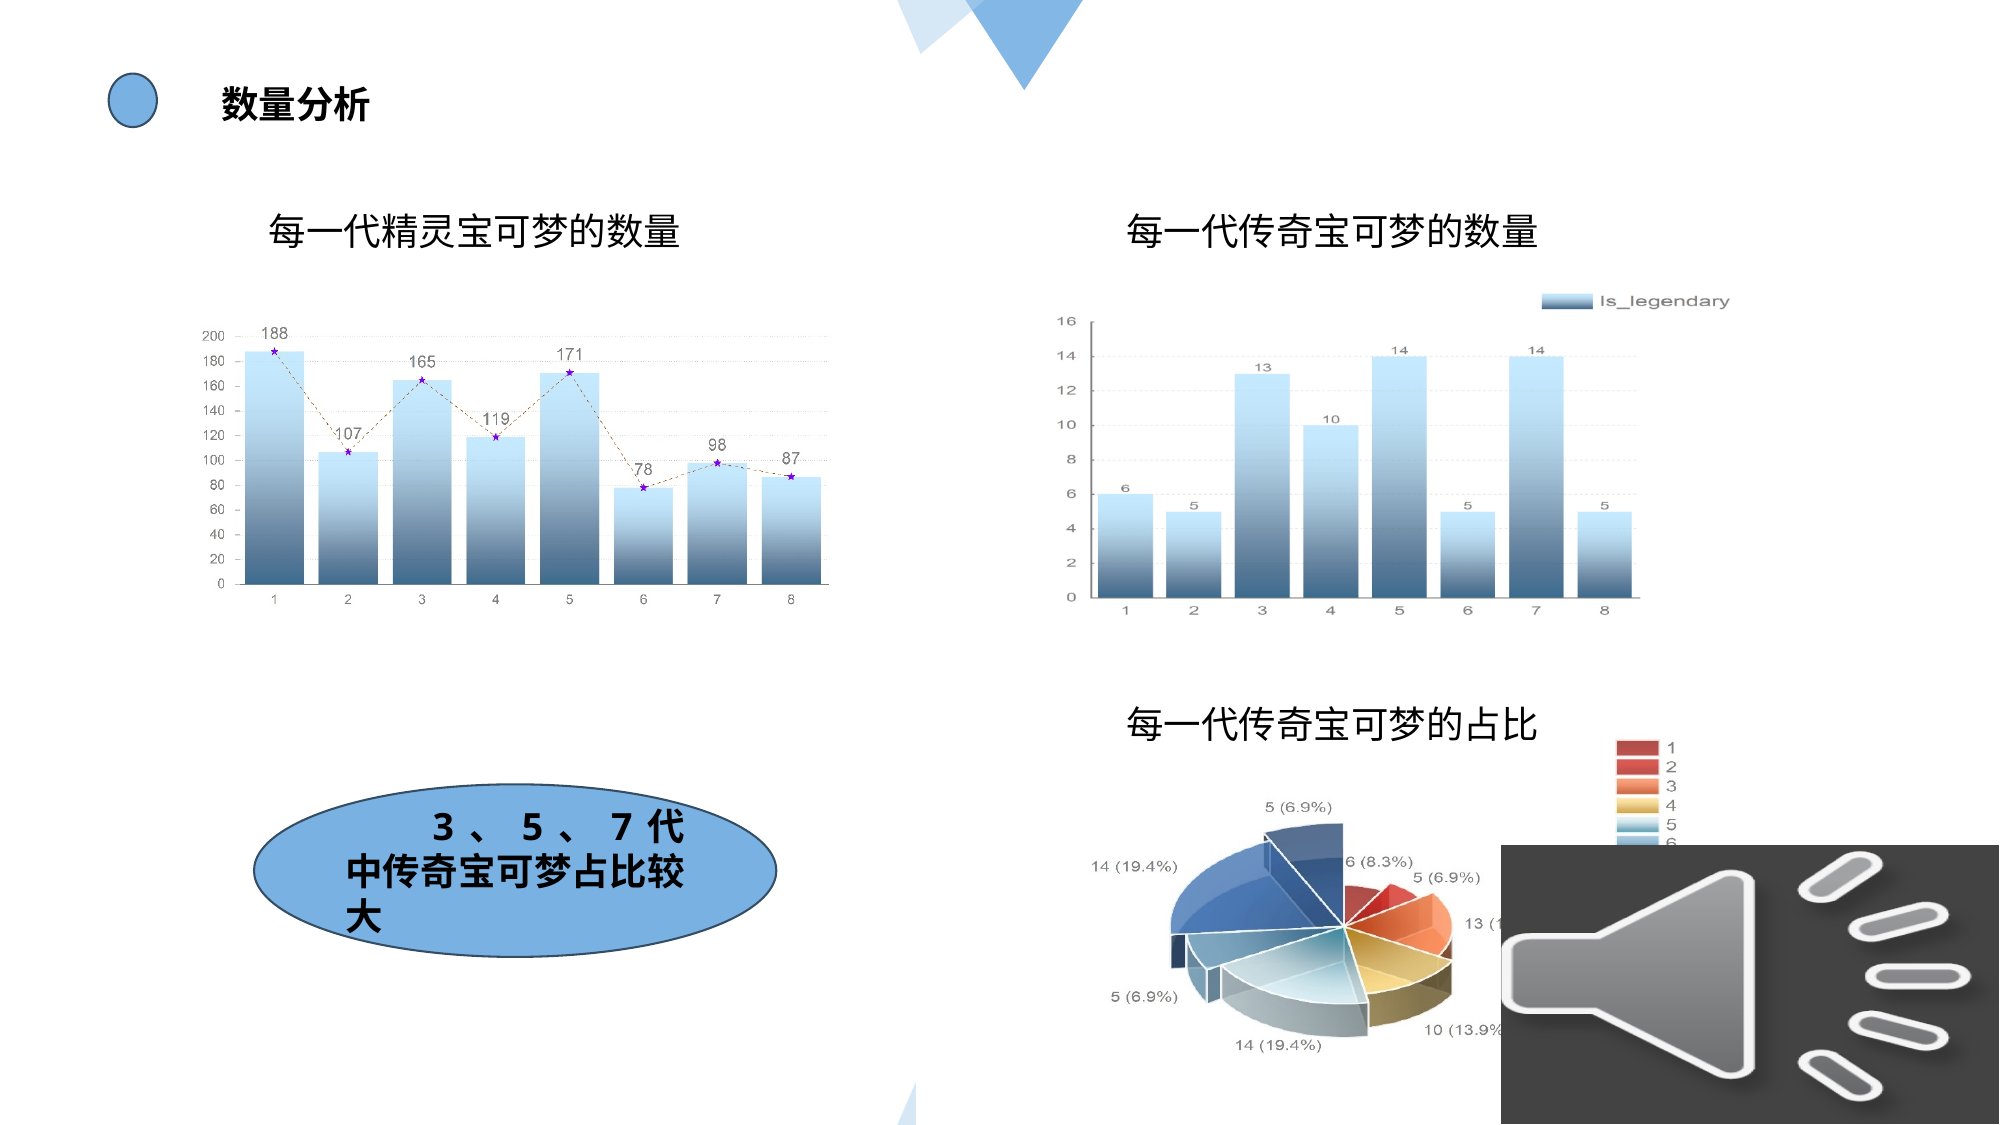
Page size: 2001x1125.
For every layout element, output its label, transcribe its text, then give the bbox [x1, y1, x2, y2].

text_box 数量分析 [206, 73, 558, 134]
text_box 每一代传奇宝可梦的数量 [1111, 200, 1647, 261]
text_box [107, 72, 158, 129]
picture [82, 277, 1750, 661]
text_box 3、5、7代中传奇宝可梦占比较大 [252, 783, 778, 958]
picture [915, 693, 2000, 1125]
text_box 每一代精灵宝可梦的数量 [253, 200, 707, 261]
